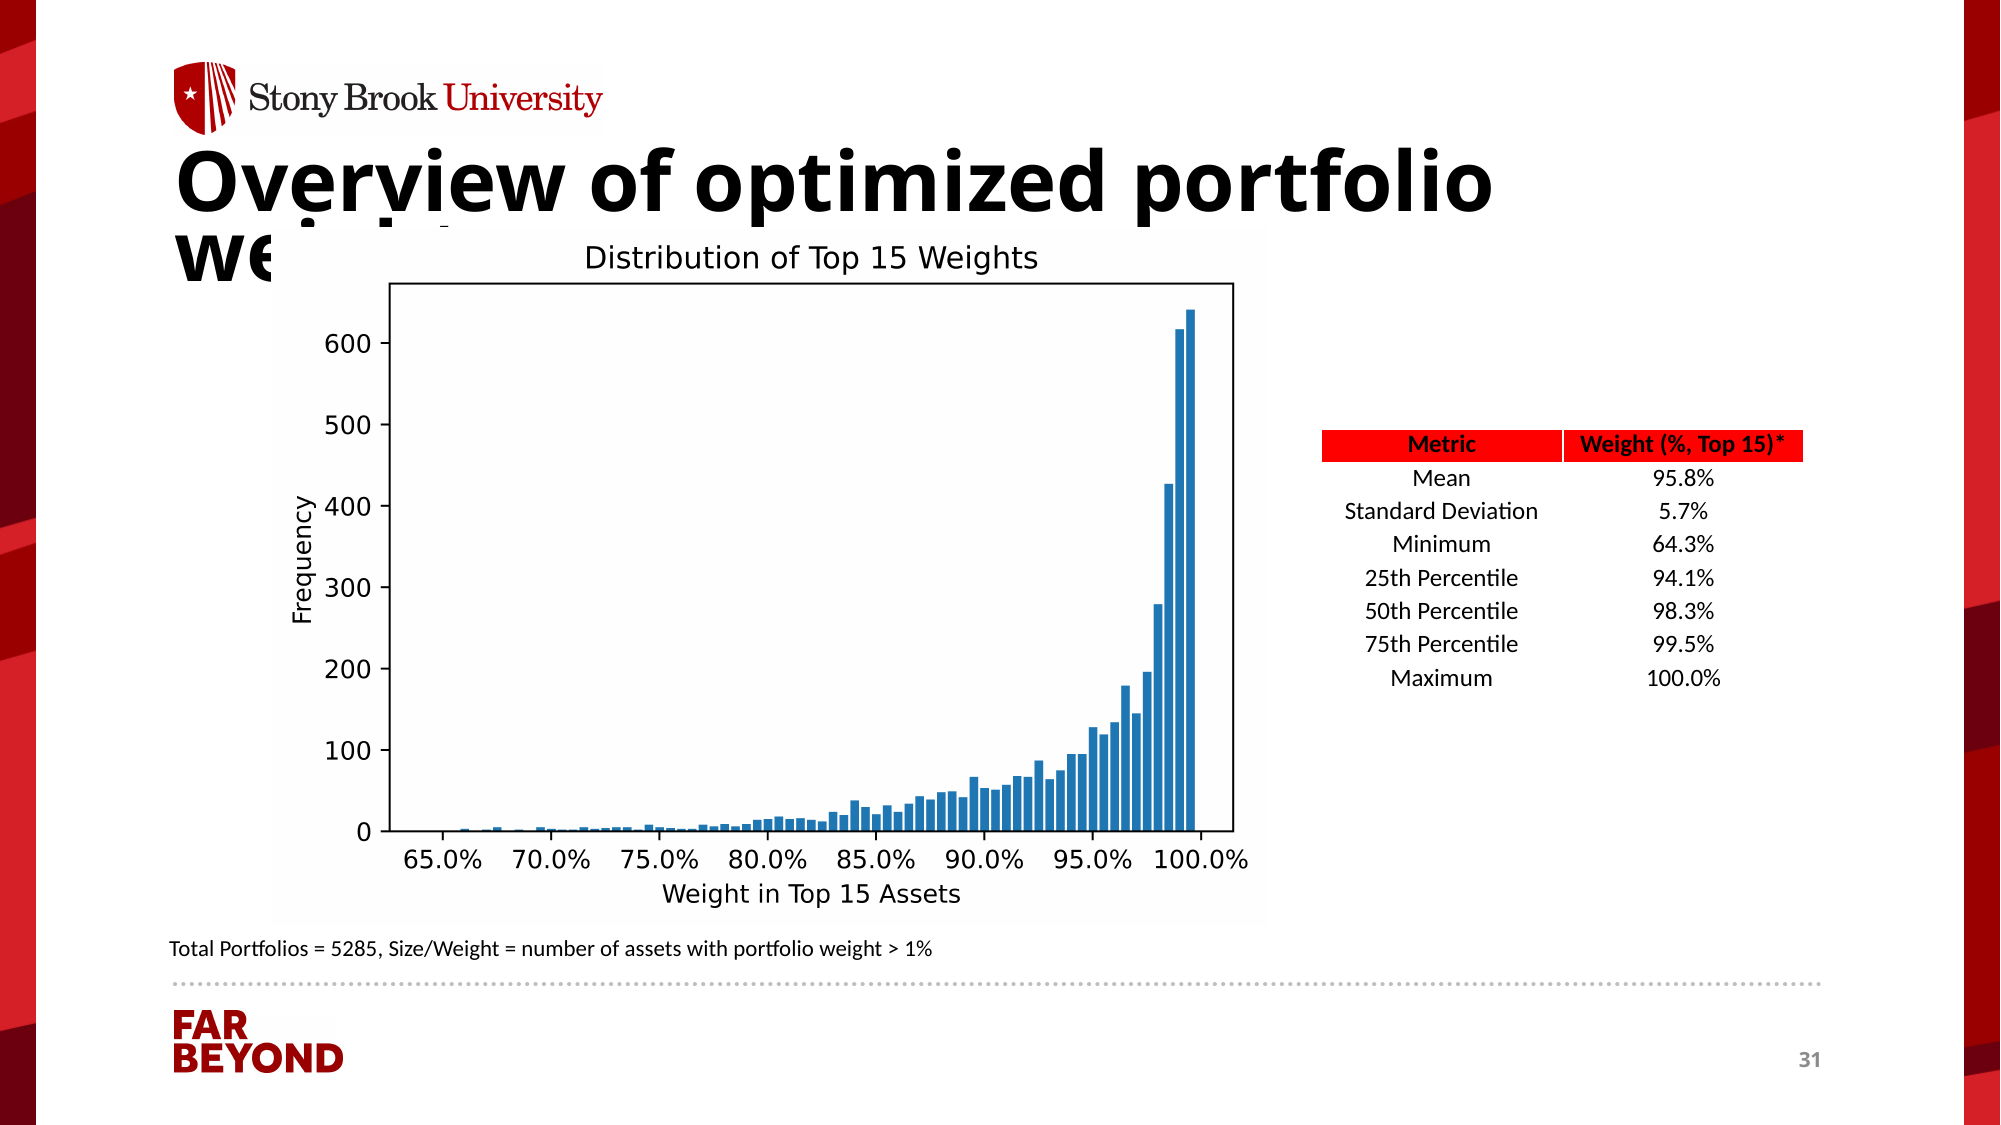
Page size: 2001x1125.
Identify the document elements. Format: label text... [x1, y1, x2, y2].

picture [174, 62, 603, 135]
table_header Weight (%, Top 15)* [1564, 430, 1803, 462]
table_cell 5.7% [1564, 497, 1803, 528]
table_cell 75th Percentile [1322, 630, 1562, 661]
table_cell 64.3% [1564, 530, 1803, 561]
table_cell Maximum [1322, 663, 1562, 695]
table_cell Minimum [1322, 530, 1562, 561]
table_cell 99.5% [1564, 630, 1803, 661]
table_cell 98.3% [1564, 597, 1803, 628]
picture [0, 0, 36, 1125]
table_cell Standard Deviation [1322, 497, 1562, 528]
table_cell 94.1% [1564, 563, 1803, 595]
table_cell Mean [1322, 463, 1562, 495]
slide_number 31 [1387, 1031, 1838, 1092]
table_cell 100.0% [1564, 663, 1803, 695]
picture [174, 1010, 343, 1073]
table_cell 95.8% [1564, 463, 1803, 495]
picture [271, 227, 1267, 926]
table_cell 50th Percentile [1322, 597, 1562, 628]
table_header Metric [1322, 430, 1562, 462]
text_box Total Portfolios = 5285, Size/Weight = number of assets with portfolio weight > 1% [154, 926, 1805, 969]
title Overview of optimized portfolio weights [174, 155, 1825, 228]
picture [1964, 0, 2000, 1125]
table_cell 25th Percentile [1322, 563, 1562, 595]
